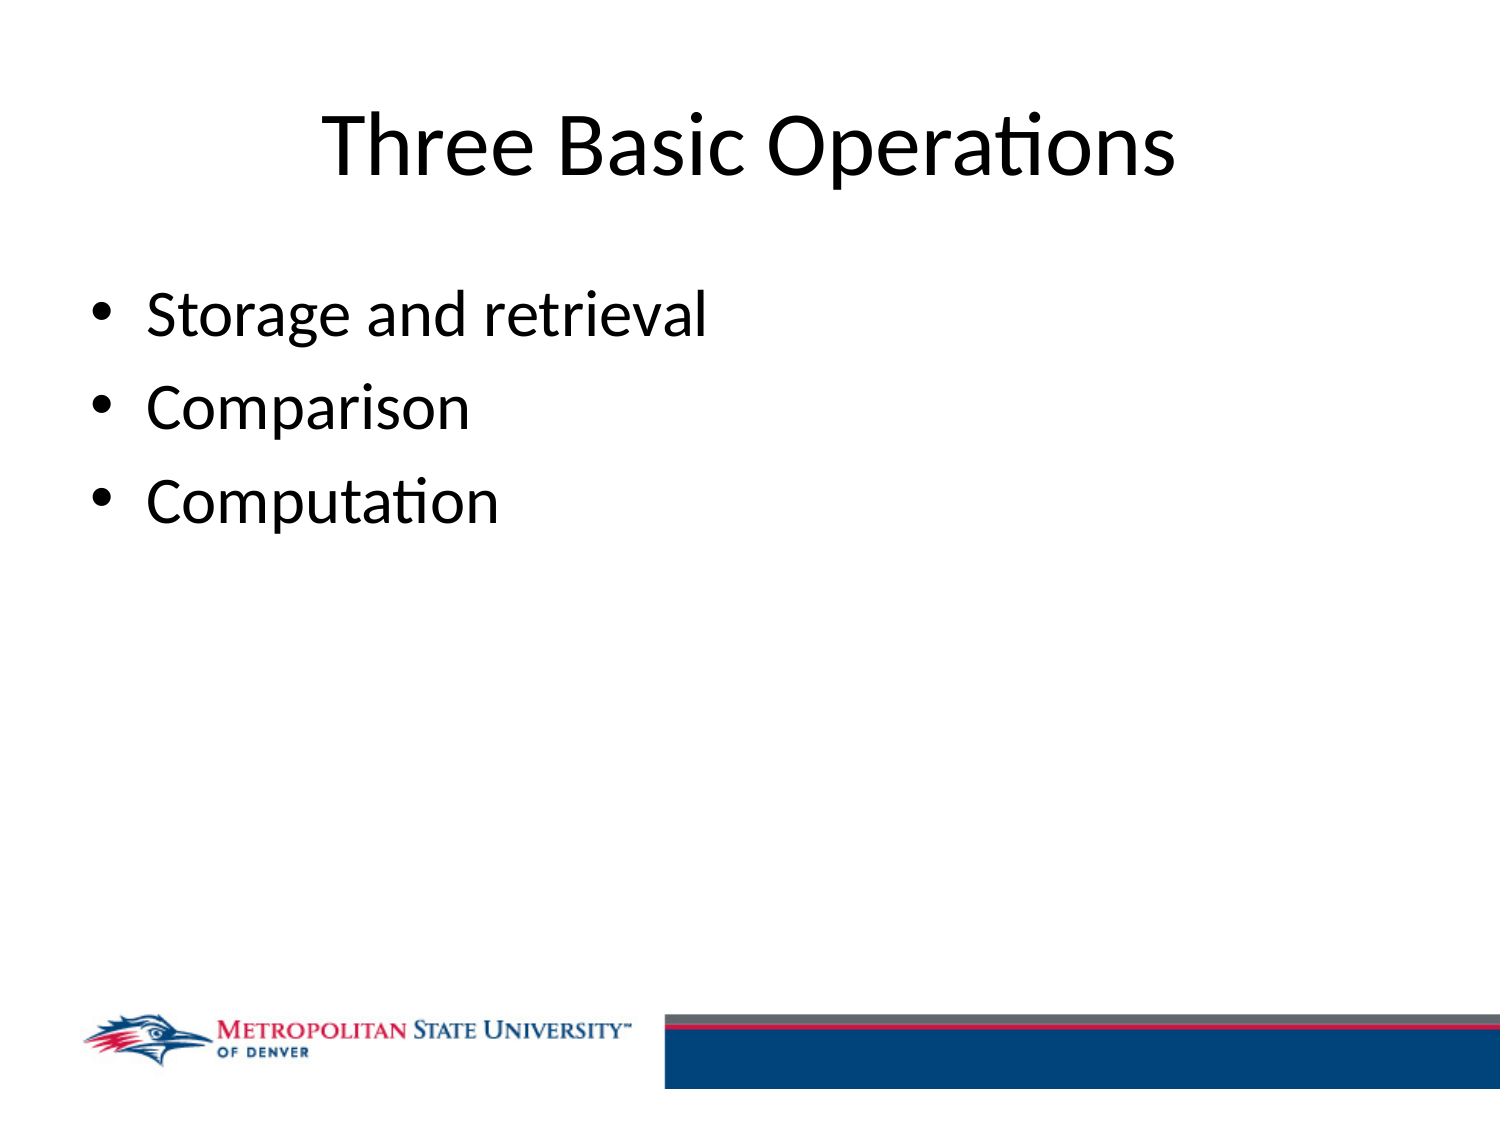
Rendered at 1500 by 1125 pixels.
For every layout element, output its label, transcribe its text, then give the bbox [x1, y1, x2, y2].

picture [44, 1012, 1500, 1089]
title Three Basic Operations [75, 45, 1425, 233]
list Storage and retrieval Comparison Computation [75, 262, 1425, 1005]
